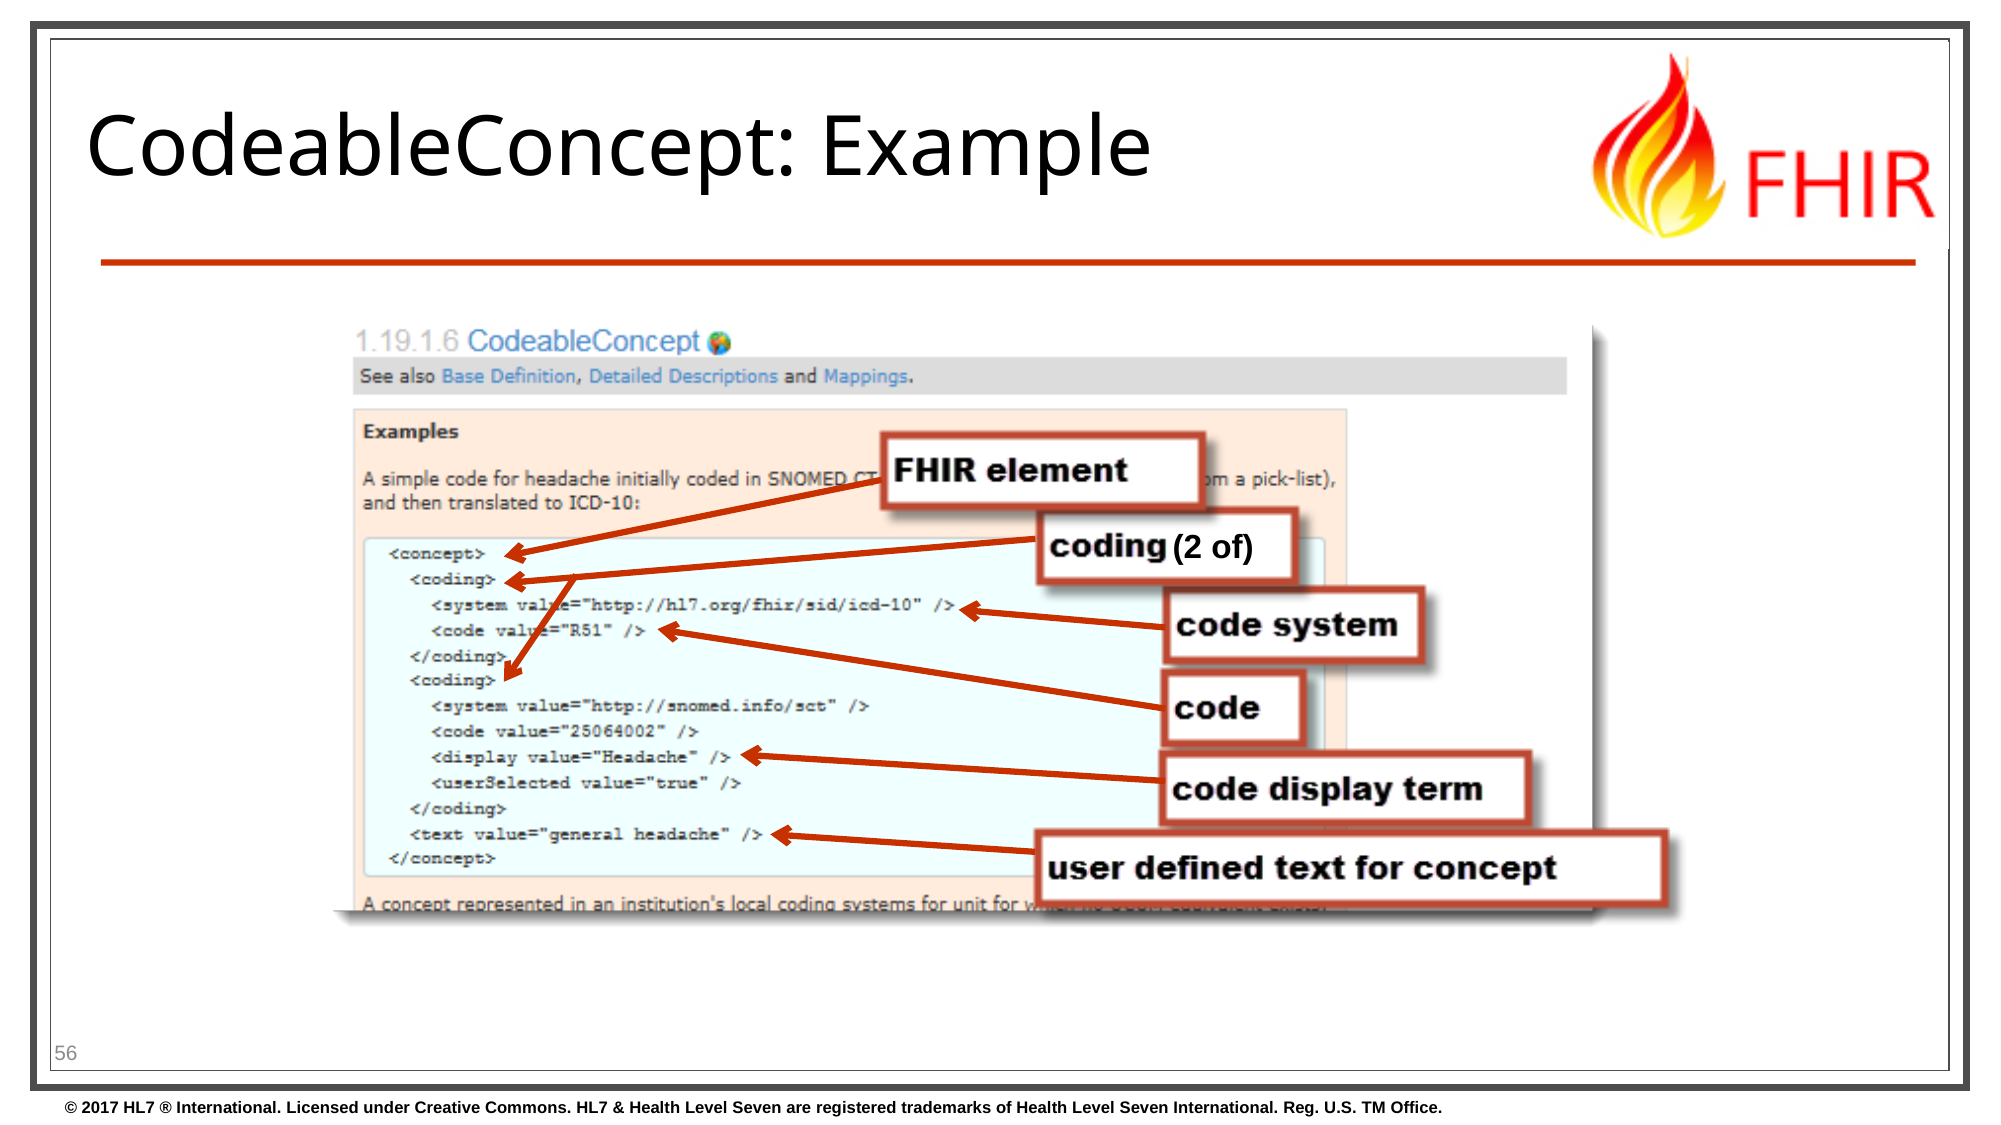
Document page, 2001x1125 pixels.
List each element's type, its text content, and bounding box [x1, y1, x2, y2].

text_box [503, 538, 1036, 584]
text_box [503, 574, 577, 682]
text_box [770, 834, 1036, 853]
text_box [958, 609, 1166, 628]
title CodeableConcept: Example [70, 54, 1504, 249]
picture [1578, 42, 1949, 249]
picture [322, 314, 1686, 941]
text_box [503, 479, 883, 538]
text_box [739, 754, 1166, 782]
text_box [657, 628, 1166, 709]
slide_number 56 [39, 1034, 197, 1071]
